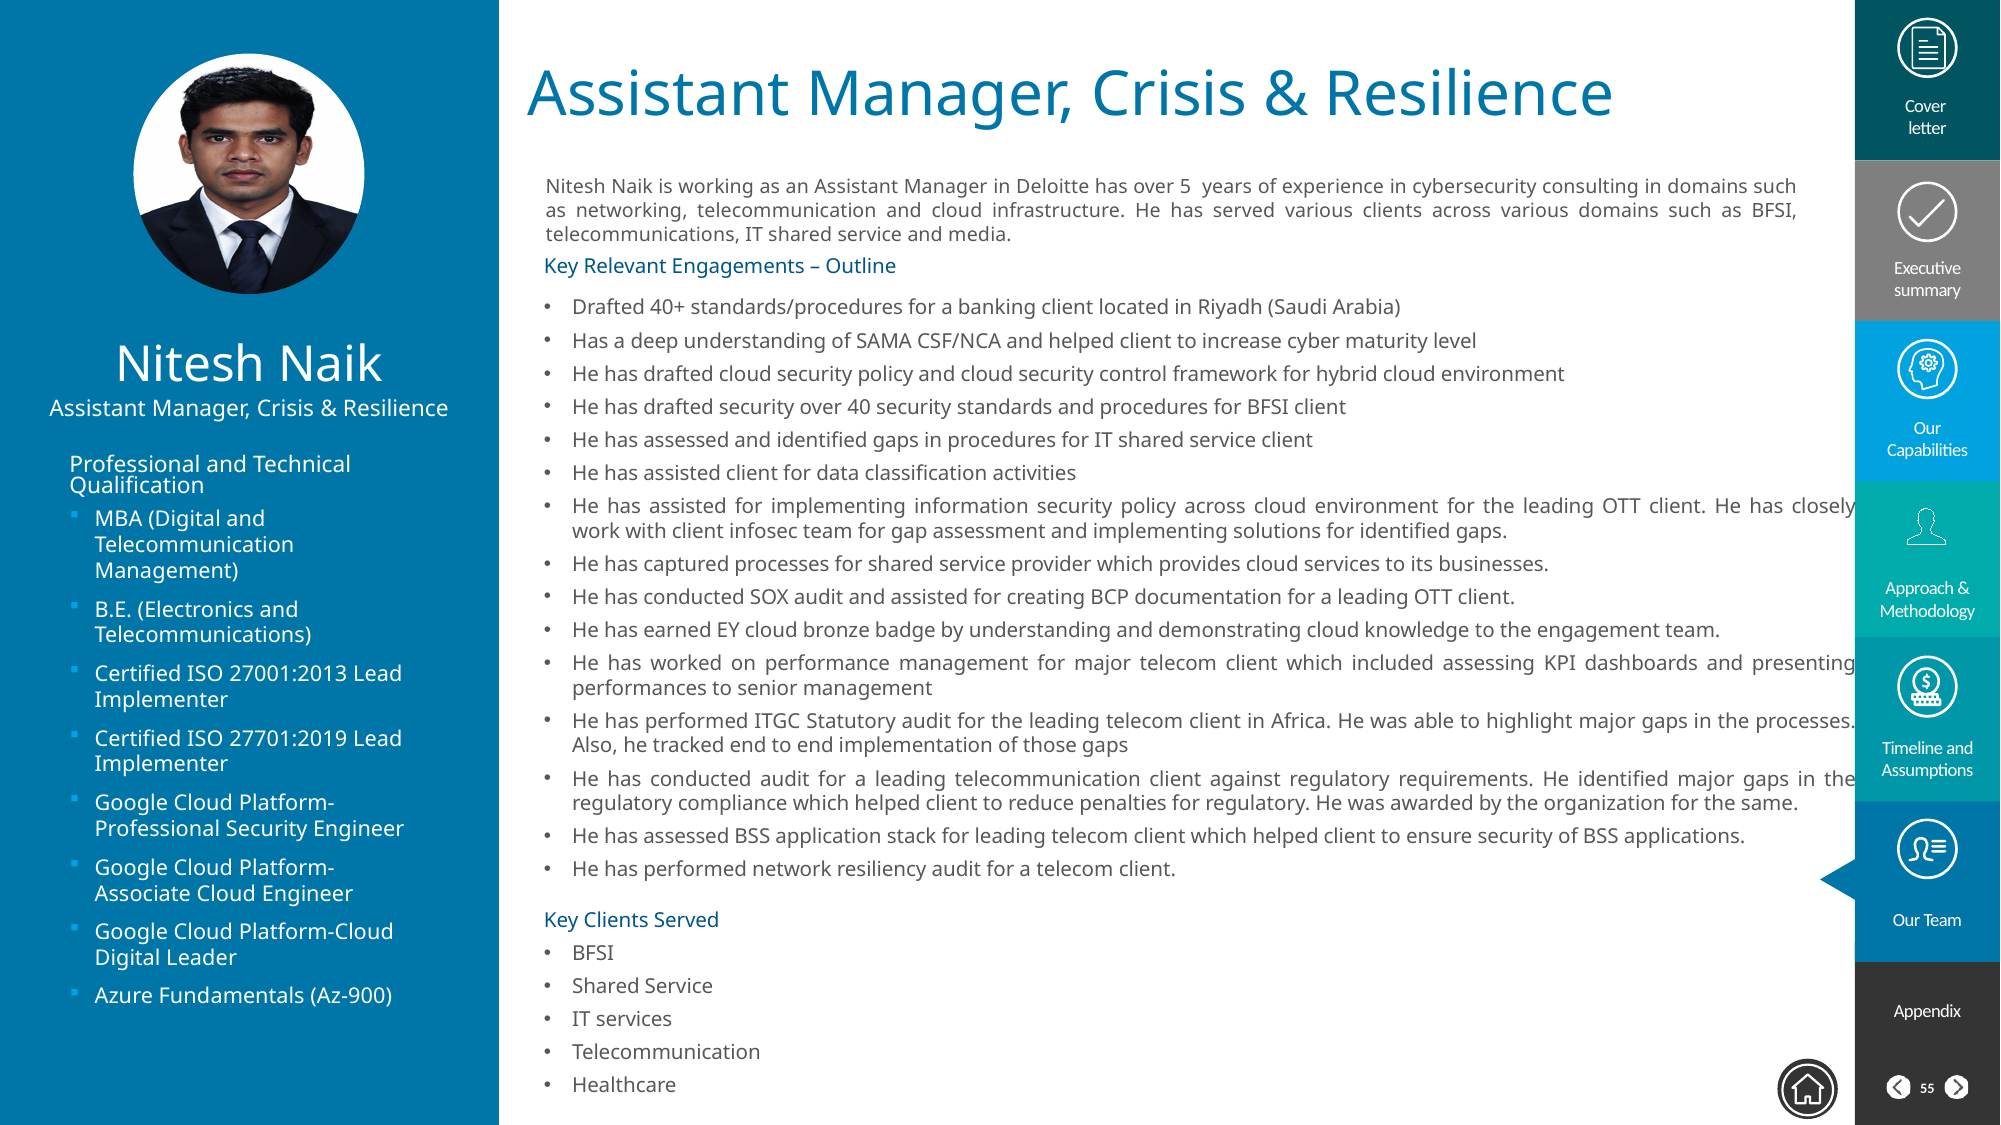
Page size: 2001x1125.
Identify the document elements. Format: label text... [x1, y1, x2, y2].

text_box Key Relevant Engagements – Outline Drafted 40+ standards/procedures for a banking client located in Riyadh (Saudi Arabia) Has a deep understanding of SAMA CSF/NCA and helped client to increase cyber maturity level He has drafted cloud security policy and cloud security control framework for hybrid cloud environment He has drafted security over 40 security standards and procedures for BFSI client He has assessed and identified gaps in procedures for IT shared service client He has assisted client for data classification activities He has assisted for implementing information security policy across cloud environment for the leading OTT client. He has closely work with client infosec team for gap assessment and implementing solutions for identified gaps. He has captured processes for shared service provider which provides cloud services to its businesses. He has conducted SOX audit and assisted for creating BCP documentation for a leading OTT client. He has earned EY cloud bronze badge by understanding and demonstrating cloud knowledge to the engagement team. He has worked on performance management for major telecom client which included assessing KPI dashboards and presenting performances to senior management He has performed ITGC Statutory audit for the leading telecom client in Africa. He was able to highlight major gaps in the processes. Also, he tracked end to end implementation of those gaps He has conducted audit for a leading telecommunication client against regulatory requirements. He identified major gaps in the regulatory compliance which helped client to reduce penalties for regulatory. He was awarded by the organization for the same. He has assessed BSS application stack for leading telecom client which helped client to ensure security of BSS applications. He has performed network resiliency audit for a telecom client. [526, 244, 1858, 651]
text_box Assistant Manager, Crisis & Resilience [527, 53, 1724, 131]
text_box Professional and Technical Qualification MBA (Digital and Telecommunication Management) B.E. (Electronics and Telecommunications) Certified ISO 27001:2013 Lead Implementer Certified ISO 27701:2019 Lead Implementer Google Cloud Platform-Professional Security Engineer Google Cloud Platform-Associate Cloud Engineer Google Cloud Platform-Cloud Digital Leader Azure Fundamentals (Az-900) [54, 448, 444, 1016]
picture [1944, 1075, 1969, 1099]
text_box Key Clients Served BFSI Shared Service IT services Telecommunication Healthcare [526, 897, 1858, 1125]
text_box Nitesh Naik Assistant Manager, Crisis & Resilience [14, 325, 484, 452]
text_box [1817, 855, 1860, 903]
text_box Nitesh Naik is working as an Assistant Manager in Deloitte has over 5 years of experience in cybersecurity consulting in domains such as networking, telecommunication and cloud infrastructure. He has served various clients across various domains such as BFSI, telecommunications, IT shared service and media. [527, 165, 1798, 244]
text_box [0, 0, 497, 1125]
picture [1886, 1075, 1911, 1099]
picture [134, 54, 364, 293]
